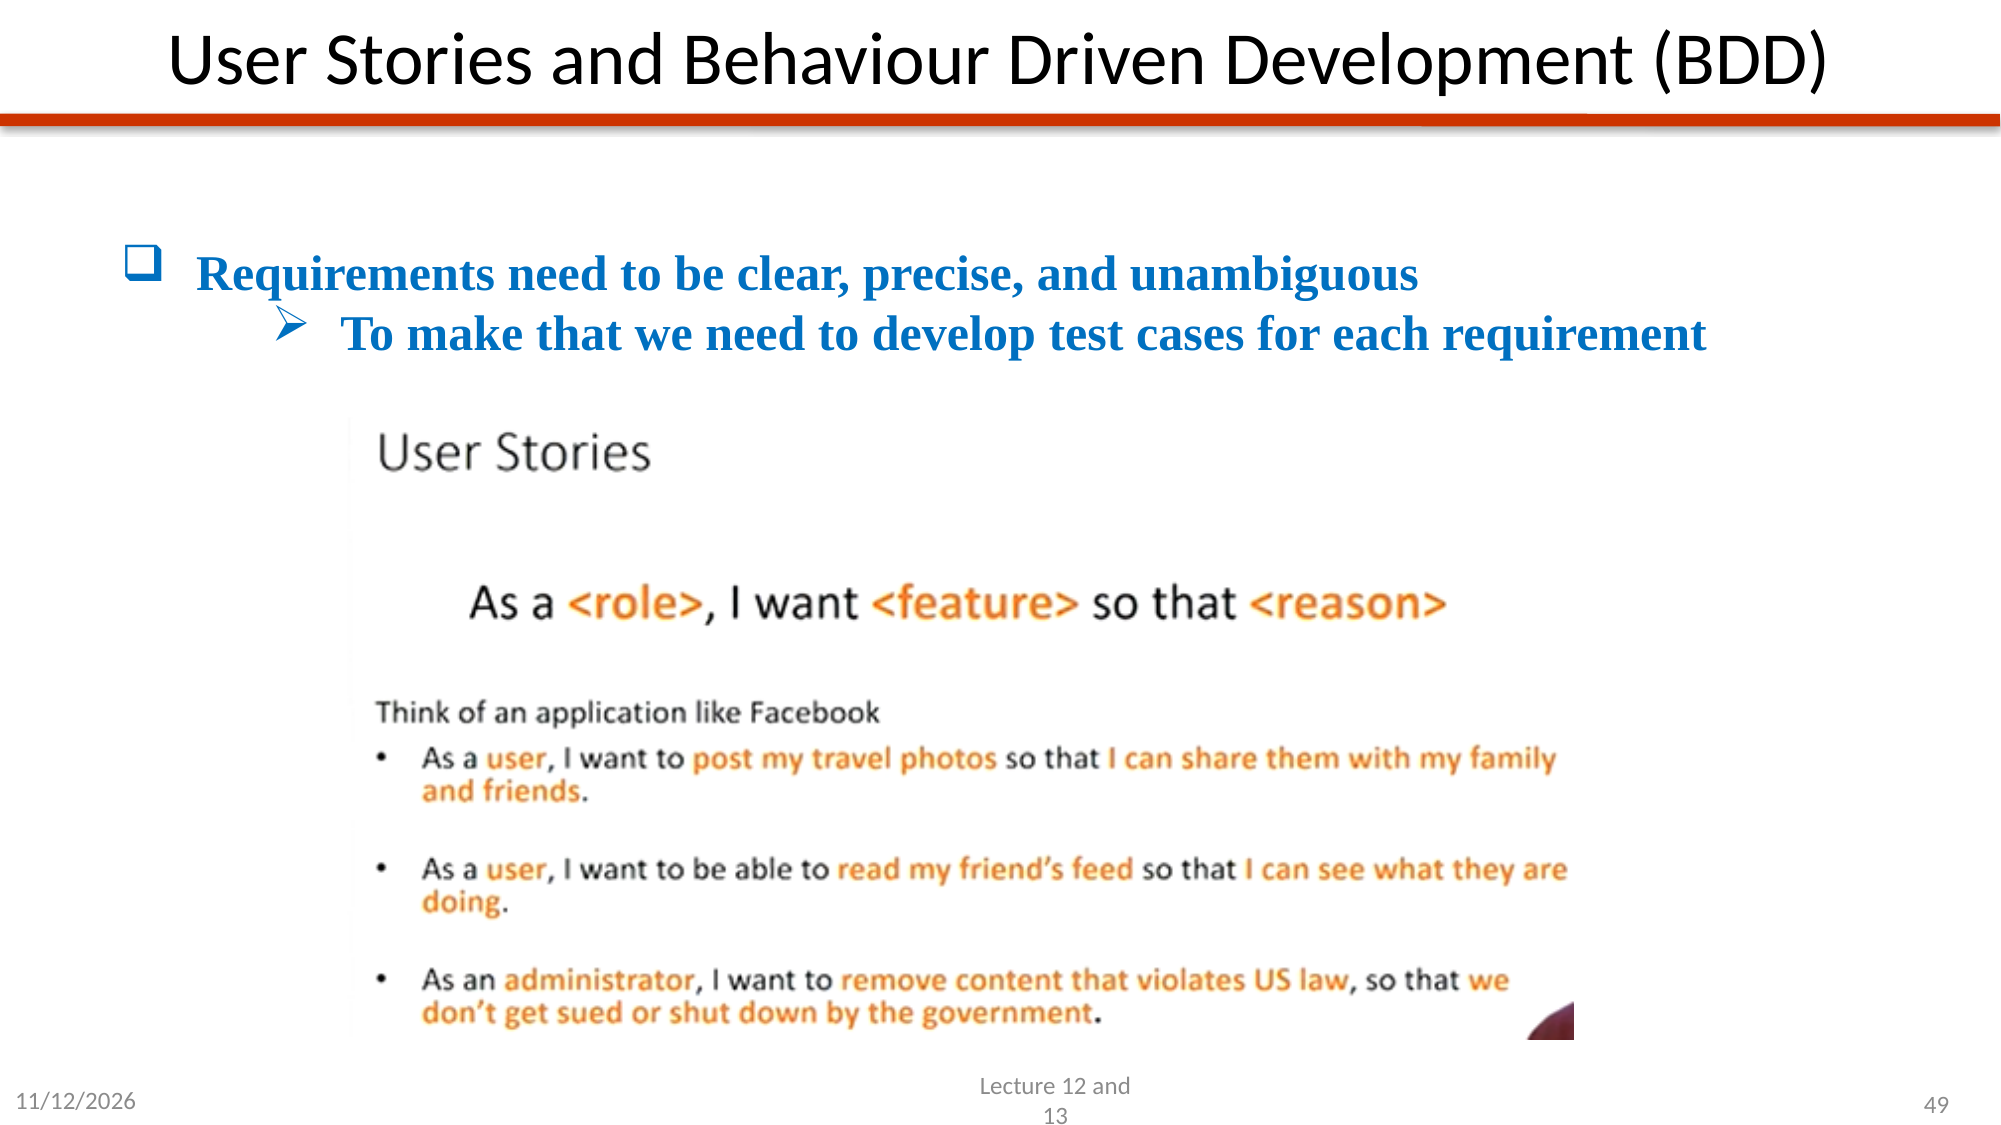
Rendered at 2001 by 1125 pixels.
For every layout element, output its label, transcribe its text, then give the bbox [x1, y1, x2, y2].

picture [326, 417, 1575, 1040]
text_box Requirements need to be clear, precise, and unambiguous To make that we need to develop test cases for each requirement [106, 232, 1964, 368]
title User Stories and Behaviour Driven Development (BDD) [0, 0, 2000, 111]
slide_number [0, 1078, 213, 1121]
